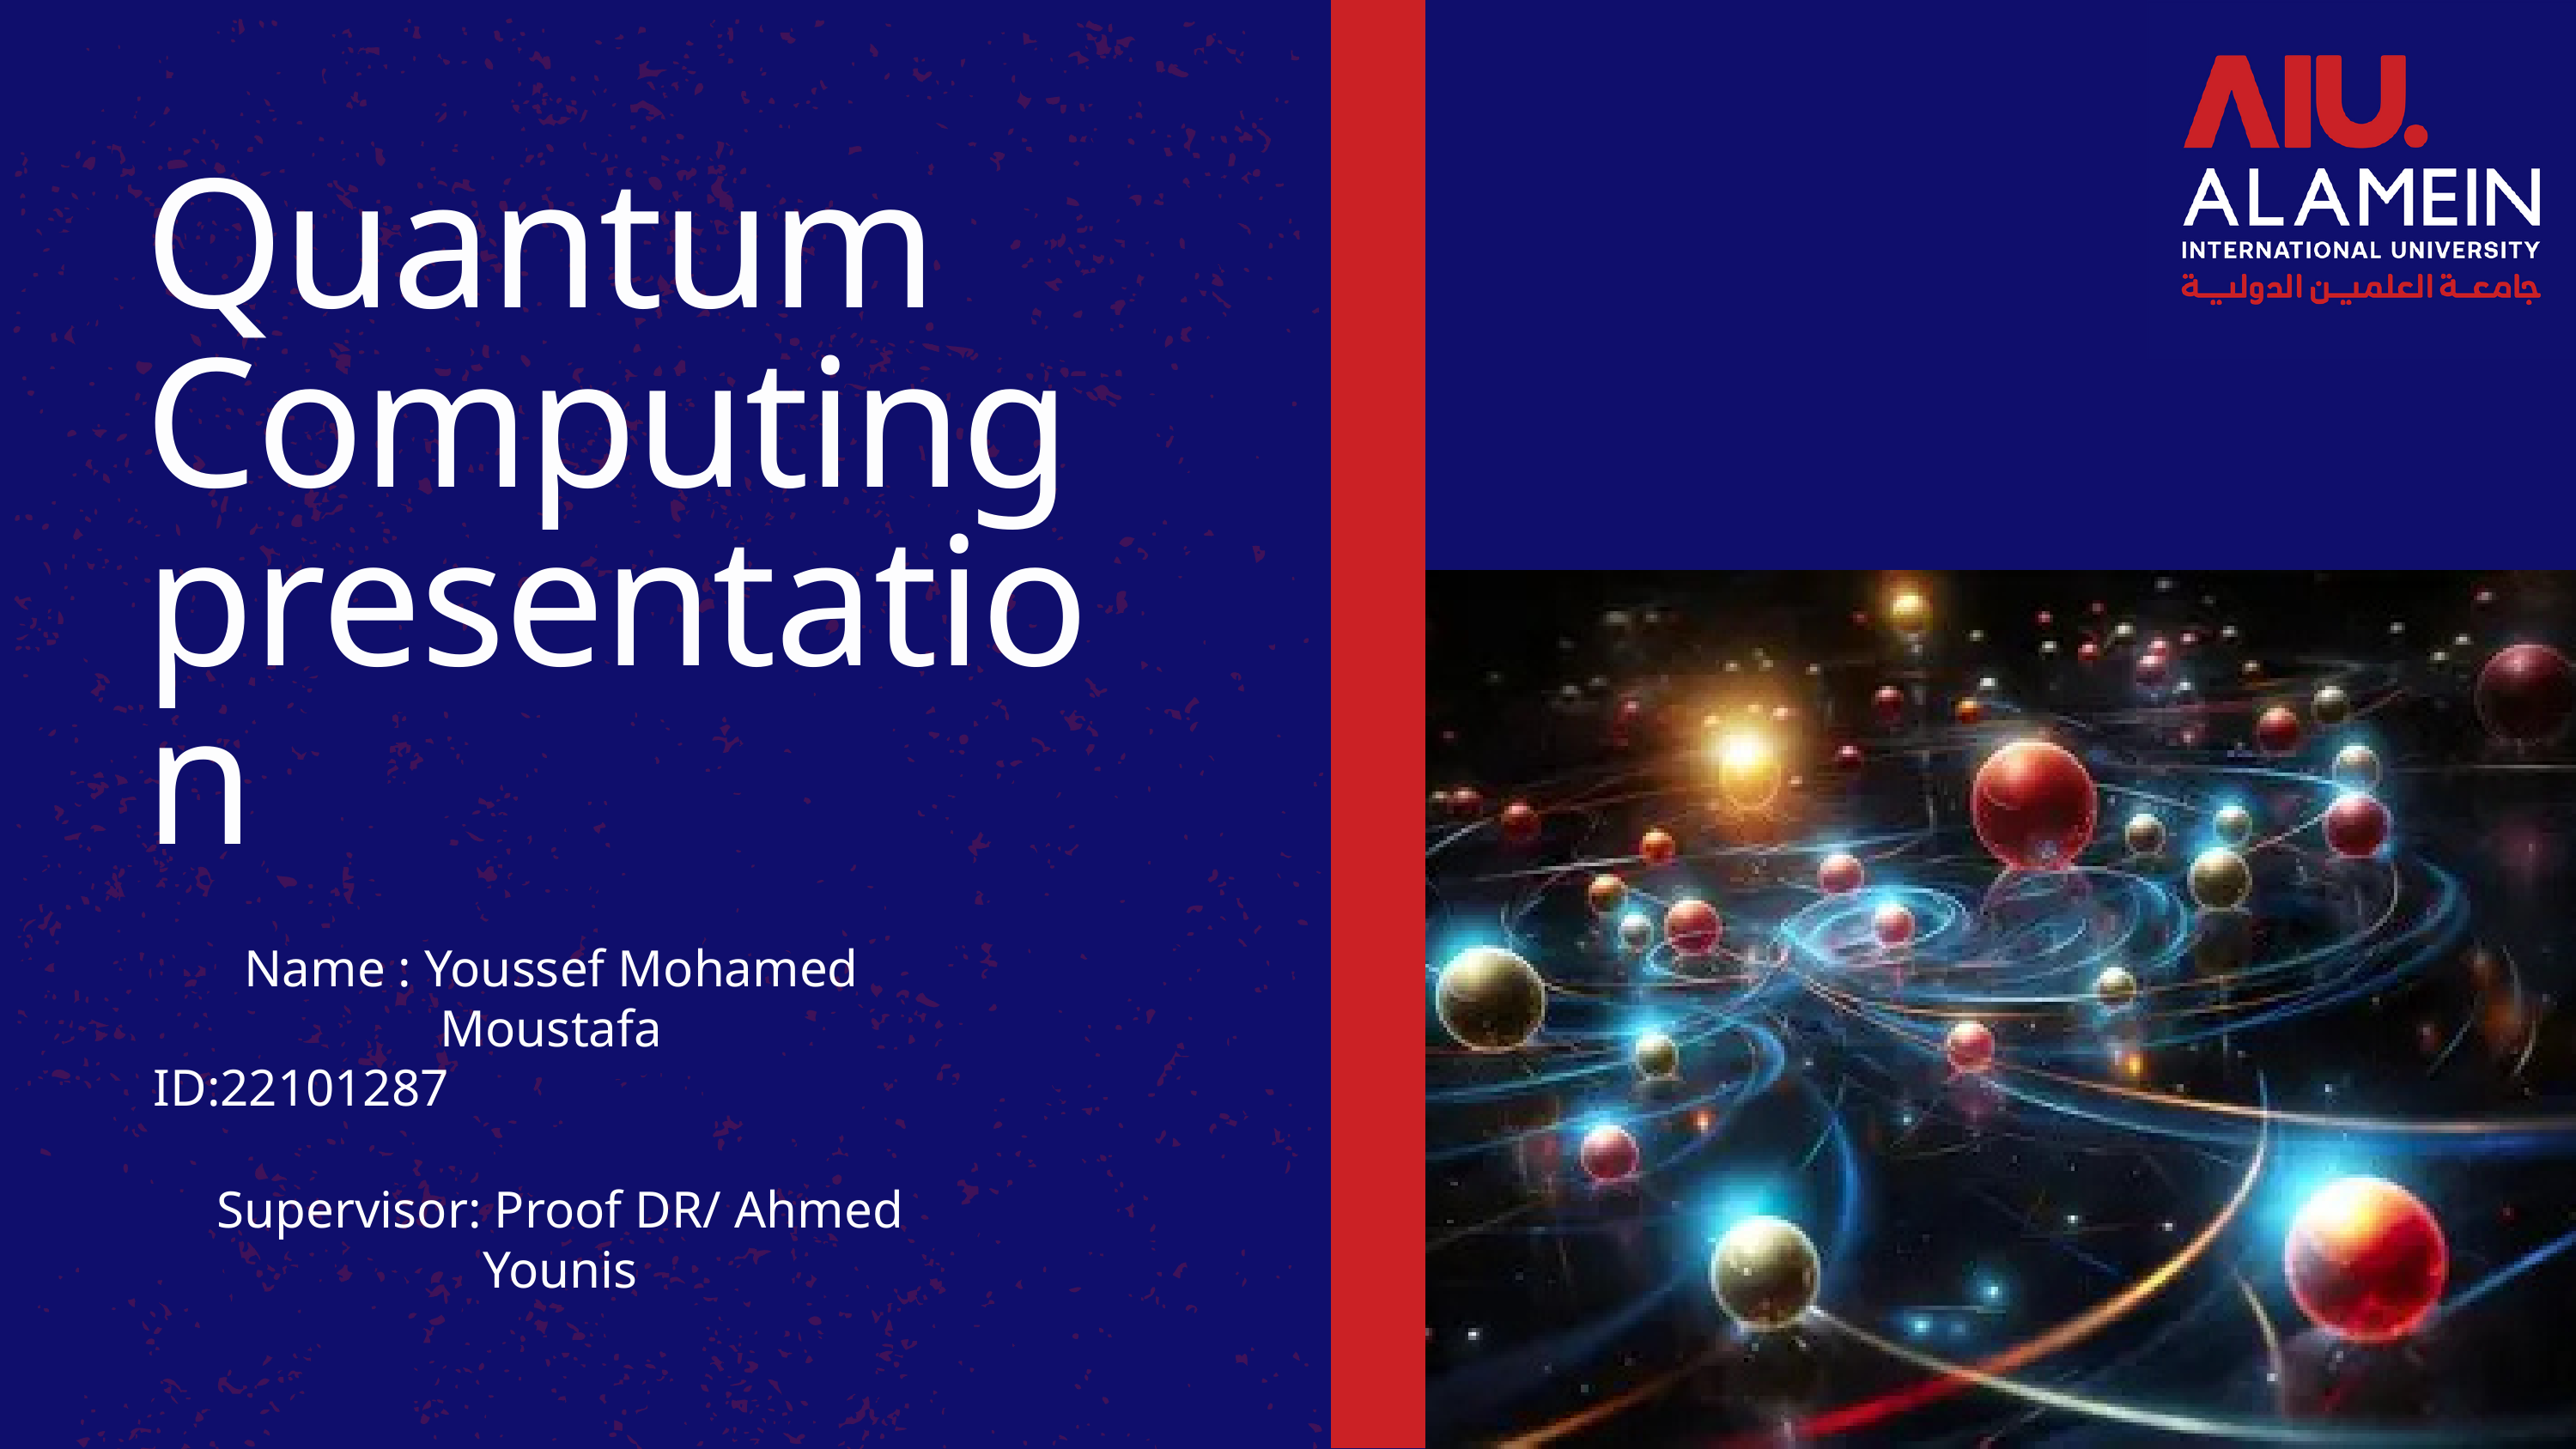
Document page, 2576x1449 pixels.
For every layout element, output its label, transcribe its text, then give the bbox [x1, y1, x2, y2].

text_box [144, 144, 1151, 813]
text_box [2146, 0, 2576, 361]
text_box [1330, 0, 1426, 1449]
text_box Name : Youssef Mohamed Moustafa ID:22101287 [153, 936, 950, 1117]
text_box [1425, 570, 2576, 1449]
text_box Supervisor: Proof DR/ Ahmed Younis [153, 1177, 967, 1298]
text_box [0, 0, 1330, 1449]
